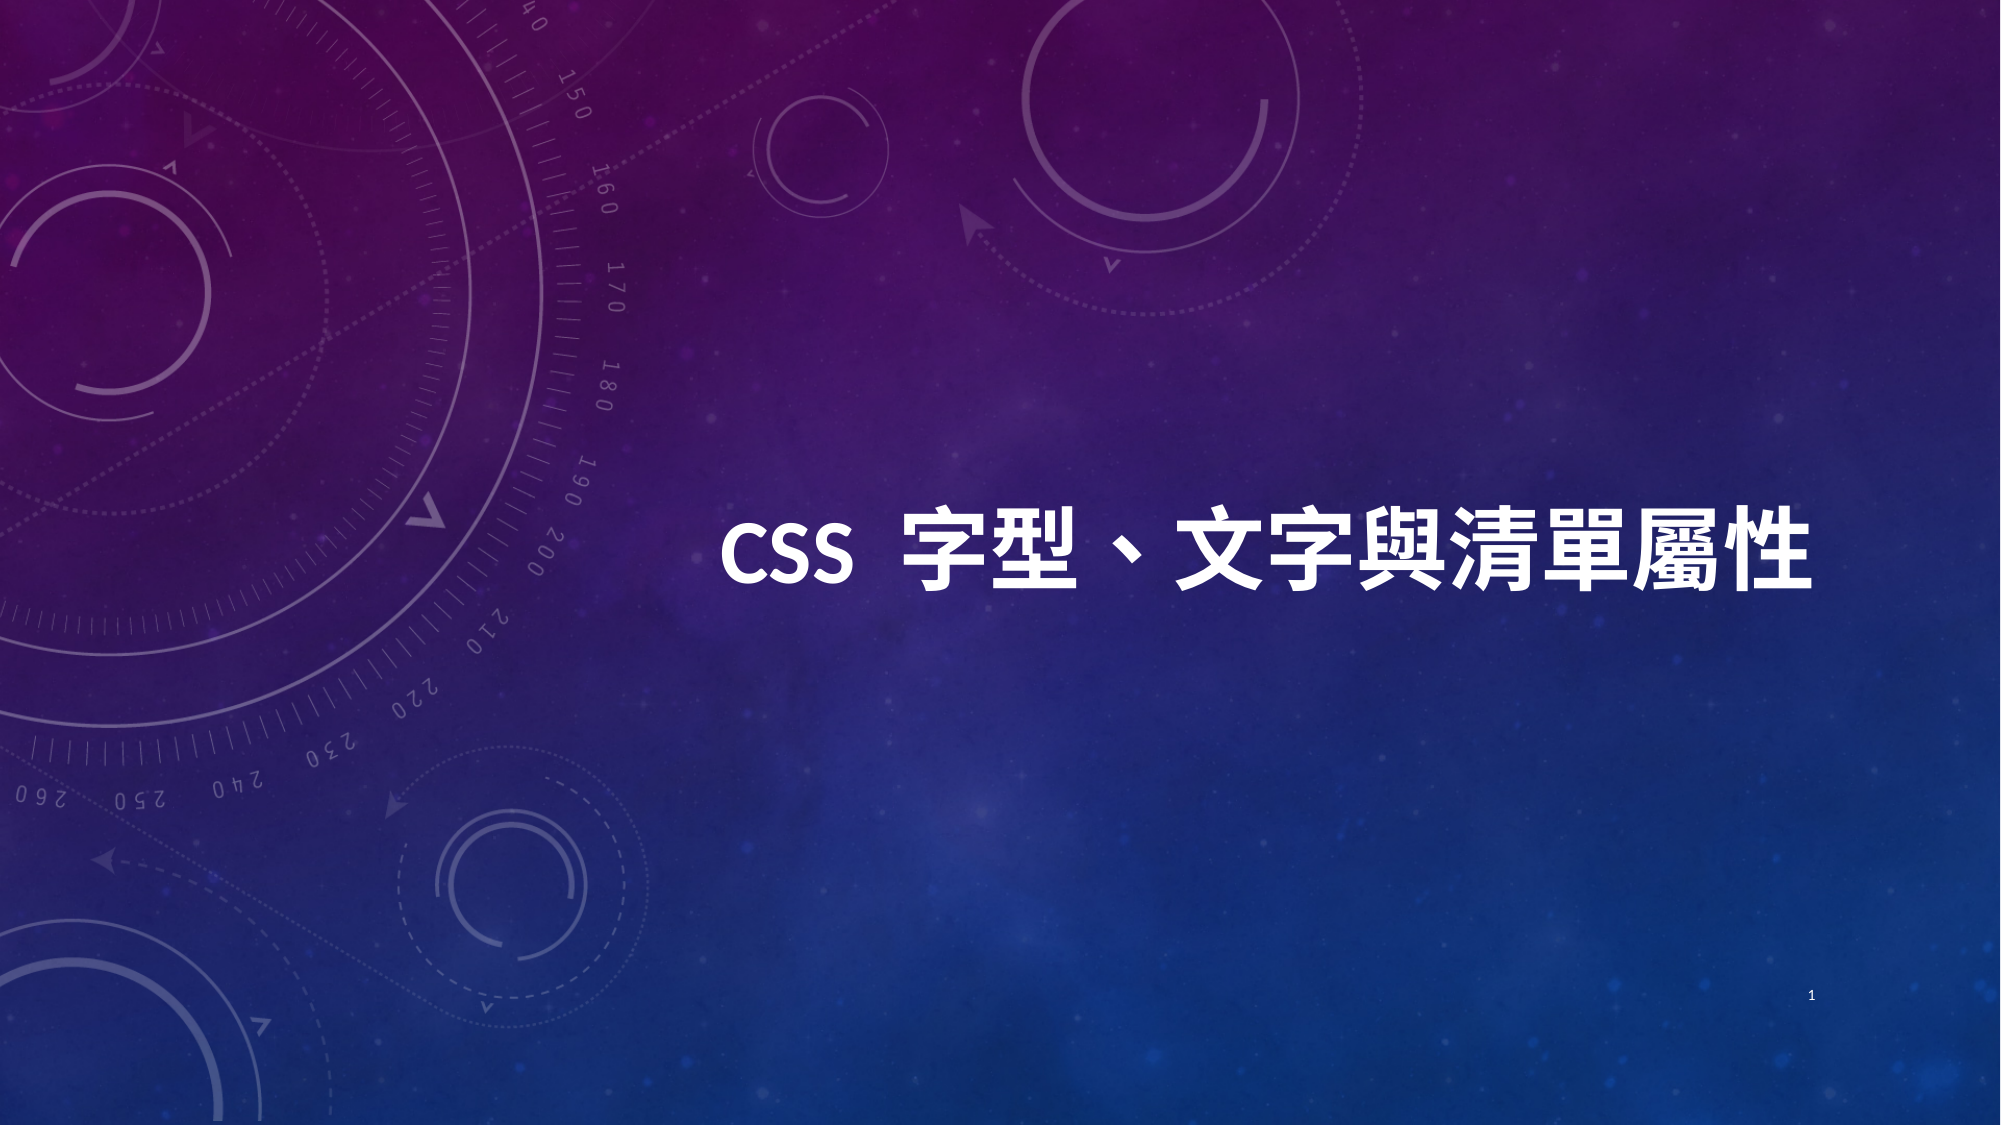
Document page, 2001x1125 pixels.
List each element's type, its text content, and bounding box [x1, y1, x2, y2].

picture [0, 0, 2001, 1125]
slide_number 1 [1740, 963, 1831, 1025]
title CSS 字型、文字與清單屬性 [650, 322, 1831, 720]
